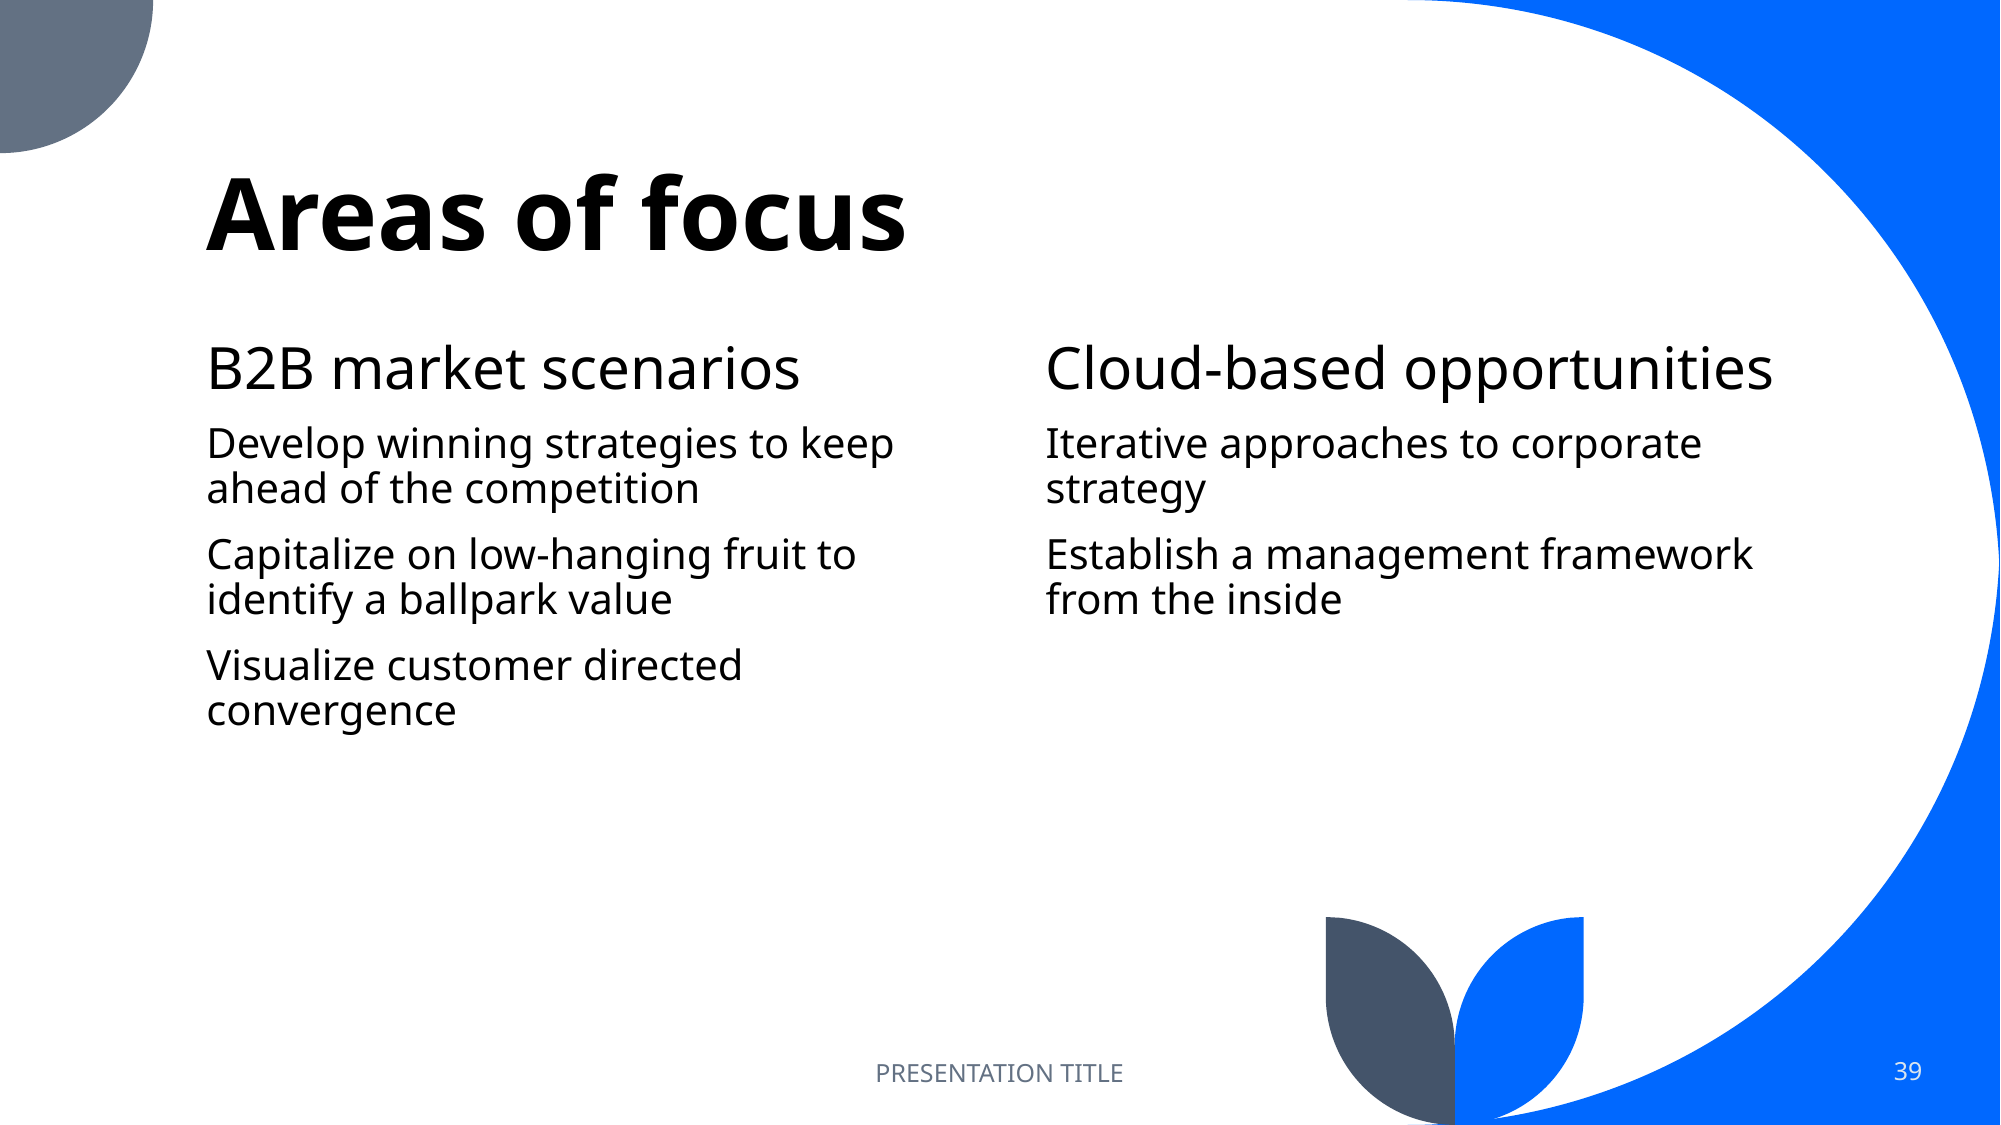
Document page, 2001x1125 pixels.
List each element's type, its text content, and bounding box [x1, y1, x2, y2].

list Develop winning strategies to keep ahead of the competition Capitalize on low-hanging fruit to identify a ballpark value Visualize customer directed convergence [191, 414, 957, 879]
slide_number 39 [1665, 1042, 1938, 1103]
list Cloud-based opportunities [1030, 332, 1796, 409]
footer PRESENTATION TITLE [662, 1042, 1338, 1103]
list Iterative approaches to corporate strategy Establish a management framework from the inside [1030, 414, 1796, 879]
list B2B market scenarios [191, 332, 957, 409]
title Areas of focus [191, 22, 1796, 280]
